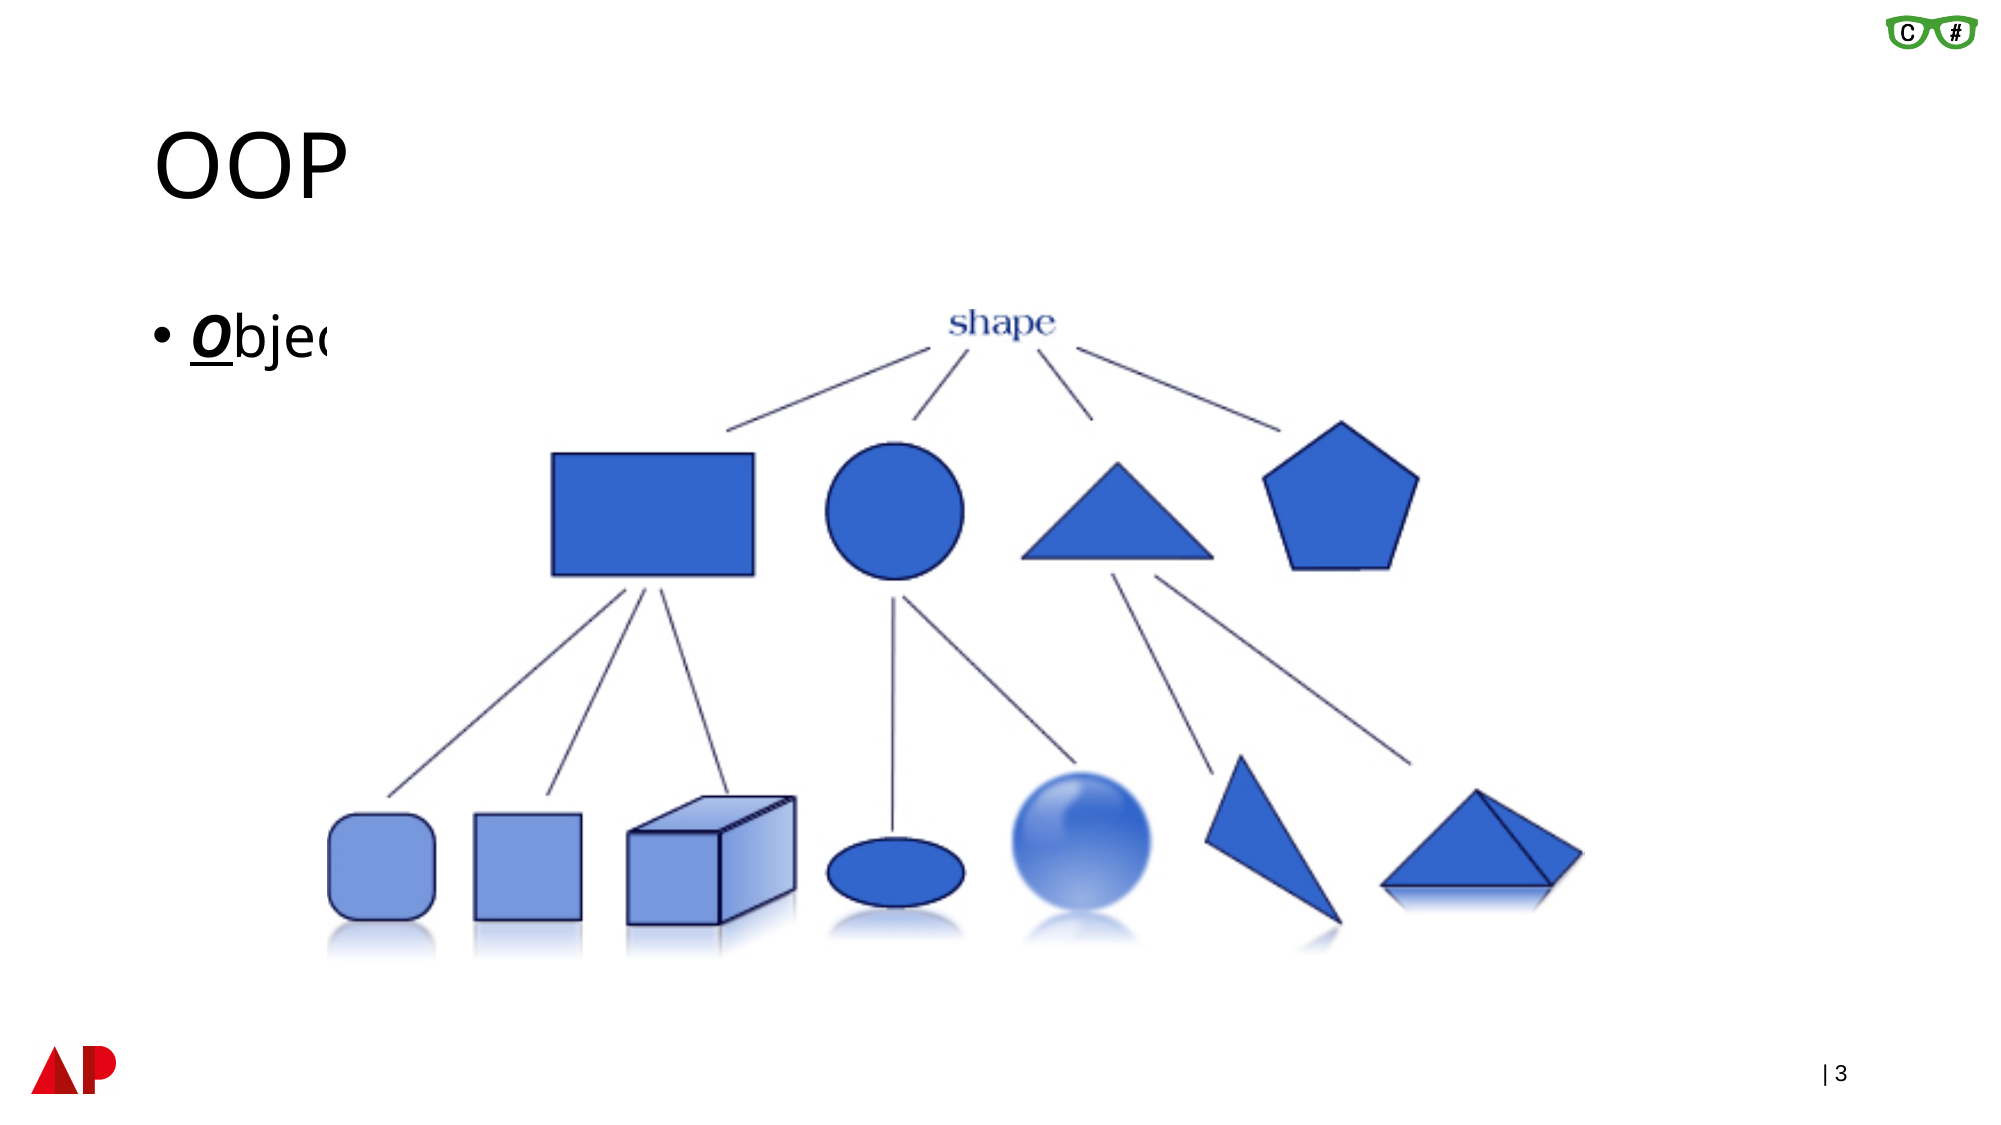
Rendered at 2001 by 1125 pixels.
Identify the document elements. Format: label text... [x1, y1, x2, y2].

picture [1876, 0, 1985, 63]
picture [327, 309, 1585, 964]
picture [31, 1046, 116, 1094]
slide_number | 3 [1412, 1042, 1863, 1103]
list Object-Oriented Programming [137, 299, 1863, 1014]
title OOP [137, 59, 1863, 278]
